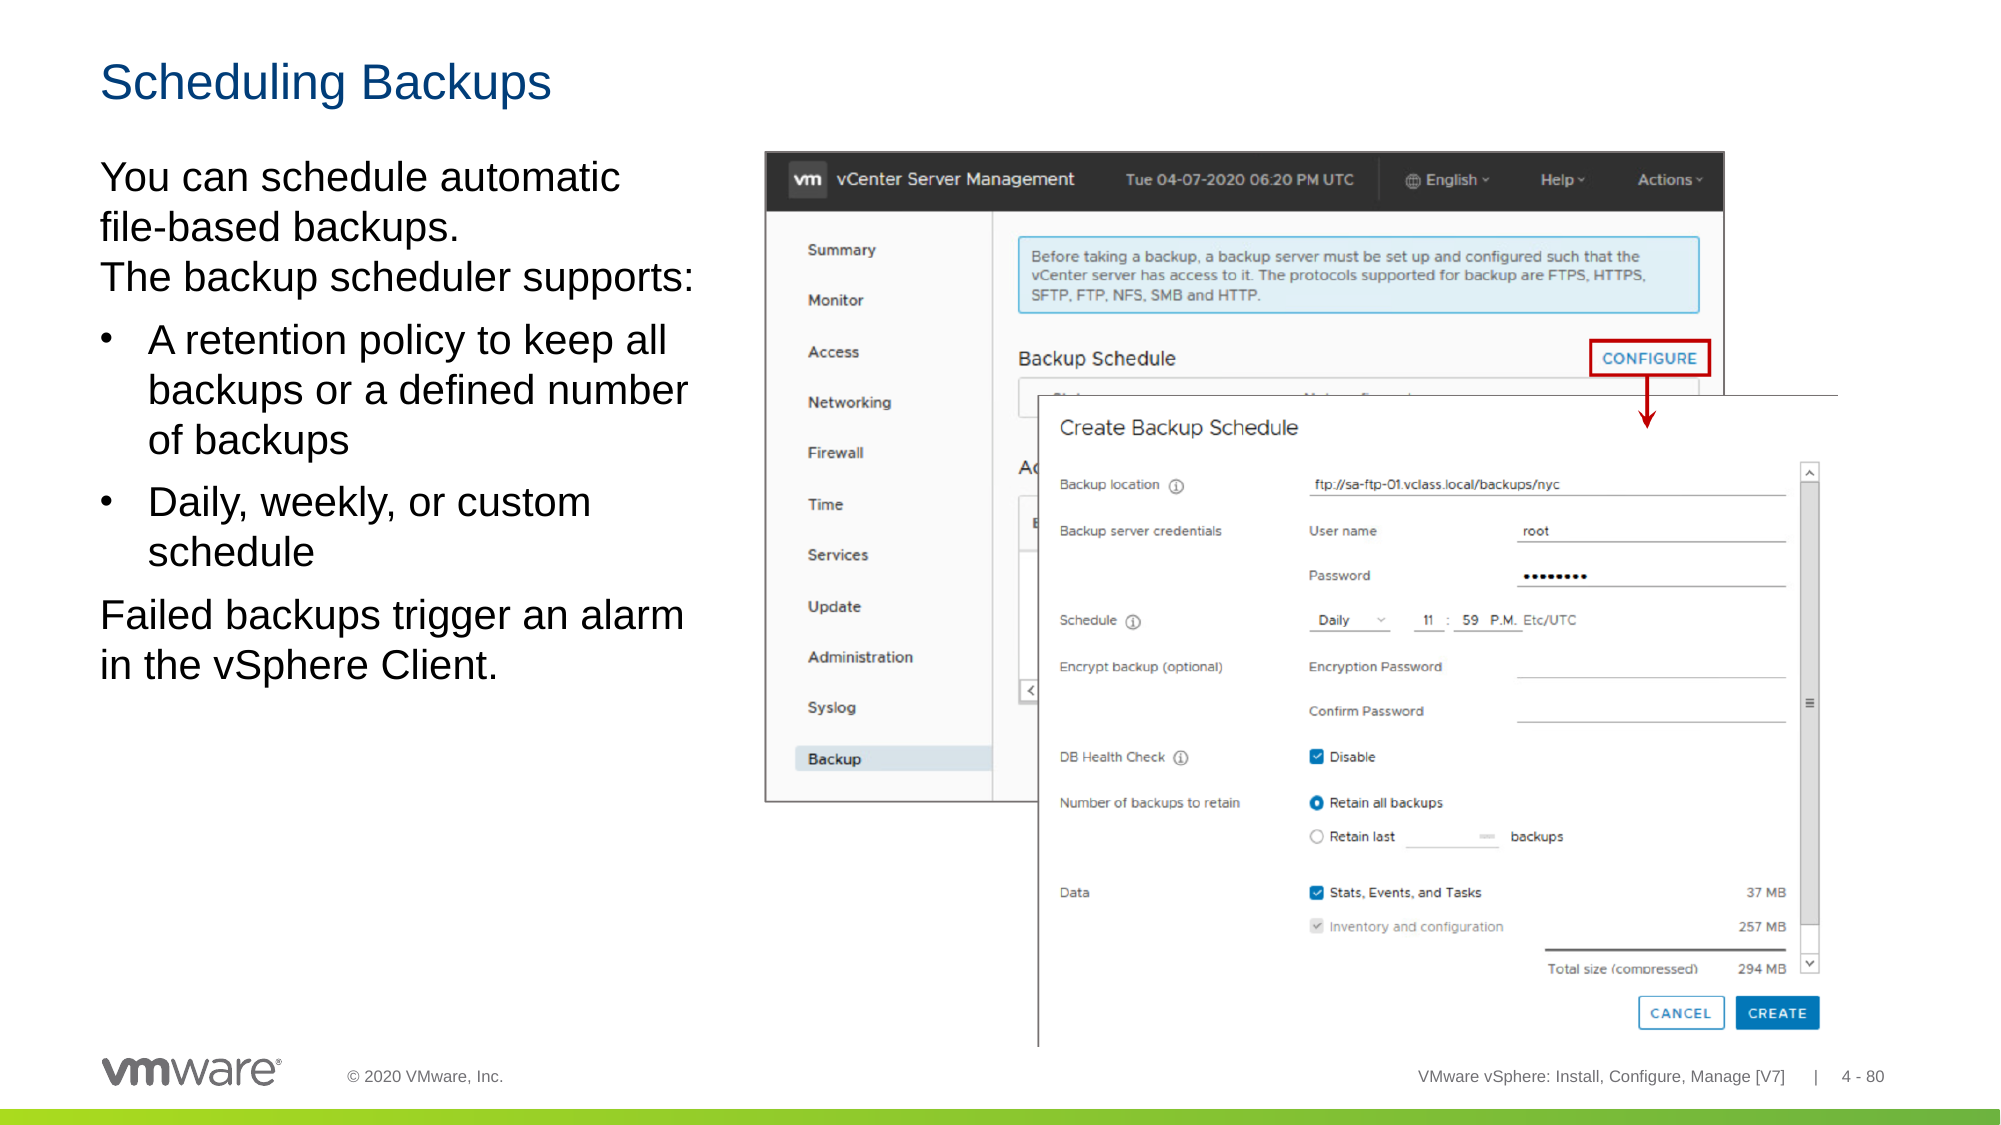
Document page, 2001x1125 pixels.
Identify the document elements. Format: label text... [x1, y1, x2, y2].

footer VMware vSphere: Install, Configure, Manage [V7] | 4 - 80 [545, 1060, 1900, 1110]
title Scheduling Backups [99, 54, 1900, 113]
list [764, 149, 1838, 1048]
list You can schedule automatic file-based backups. The backup scheduler supports: A retention policy to keep all backups or a defined number of backups Daily, weekly, or custom schedule Failed backups trigger an alarm in the vSphere Client. [99, 149, 697, 1047]
